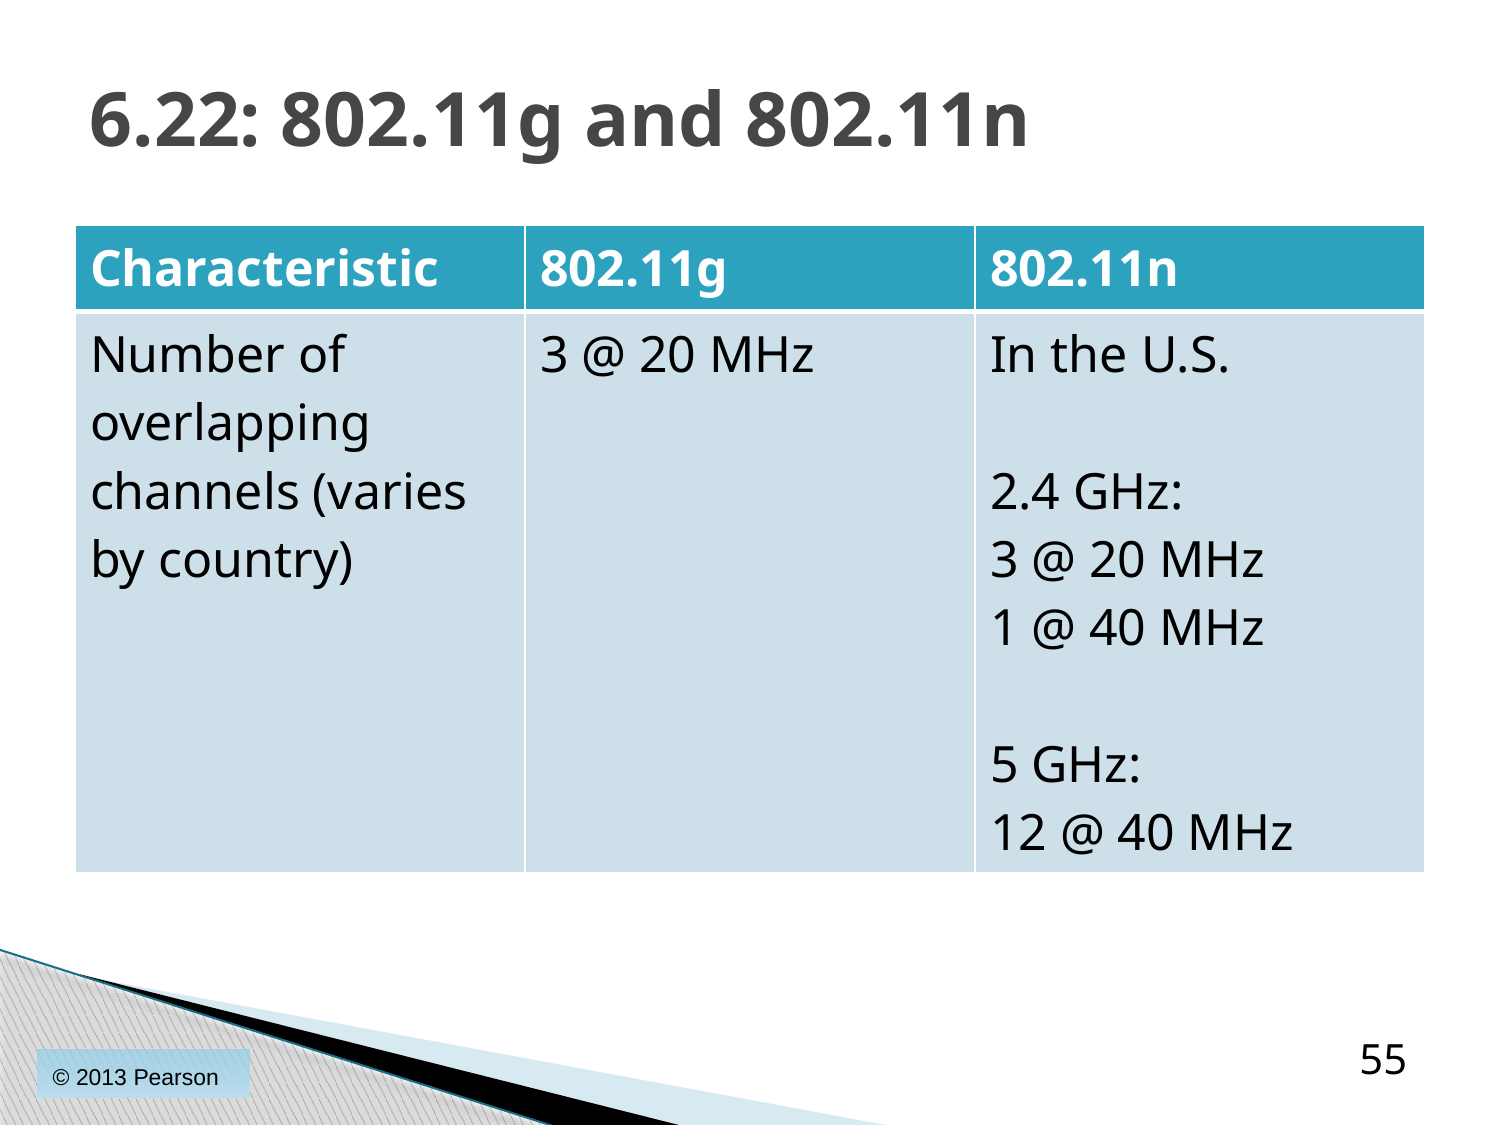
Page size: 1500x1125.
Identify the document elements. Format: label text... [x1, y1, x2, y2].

title 6.22: 802.11g and 802.11n [75, 45, 1425, 188]
footer © 2013 Pearson [37, 1050, 250, 1098]
table_header 802.11n [976, 226, 1424, 309]
slide_number 55 [1287, 1037, 1423, 1098]
table_header 802.11g [526, 226, 974, 309]
table_cell 3 @ 20 MHz [526, 314, 974, 872]
table_cell In the U.S. 2.4 GHz: 3 @ 20 MHz 1 @ 40 MHz 5 GHz: 12 @ 40 MHz [976, 314, 1424, 872]
table_header Characteristic [76, 226, 524, 309]
table_cell Number of overlapping channels (varies by country) [76, 314, 524, 872]
